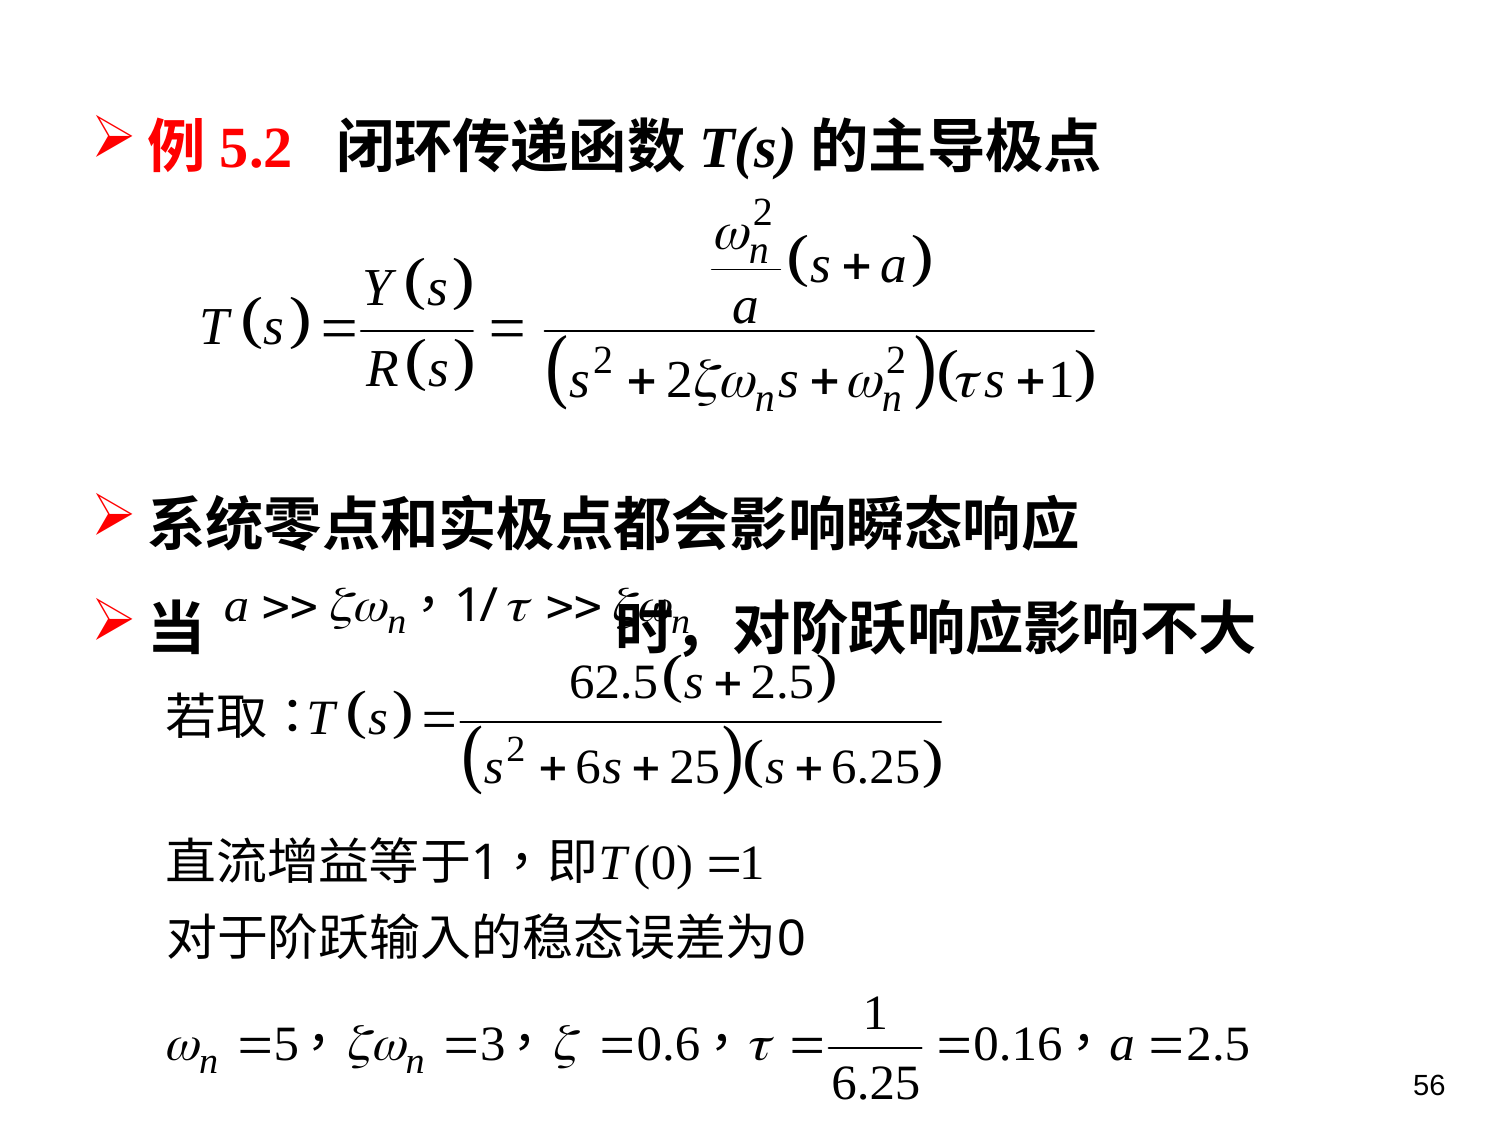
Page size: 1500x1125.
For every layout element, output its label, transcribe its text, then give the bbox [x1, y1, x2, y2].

text_box 系统零点和实极点都会影响瞬态响应 当 时，对阶跃响应影响不大 [76, 444, 1500, 610]
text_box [159, 647, 1259, 1109]
text_box 56 [1376, 1058, 1461, 1105]
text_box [216, 574, 698, 645]
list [194, 184, 1107, 443]
list 例5.2 闭环传递函数T(s)的主导极点 [76, 66, 1152, 185]
